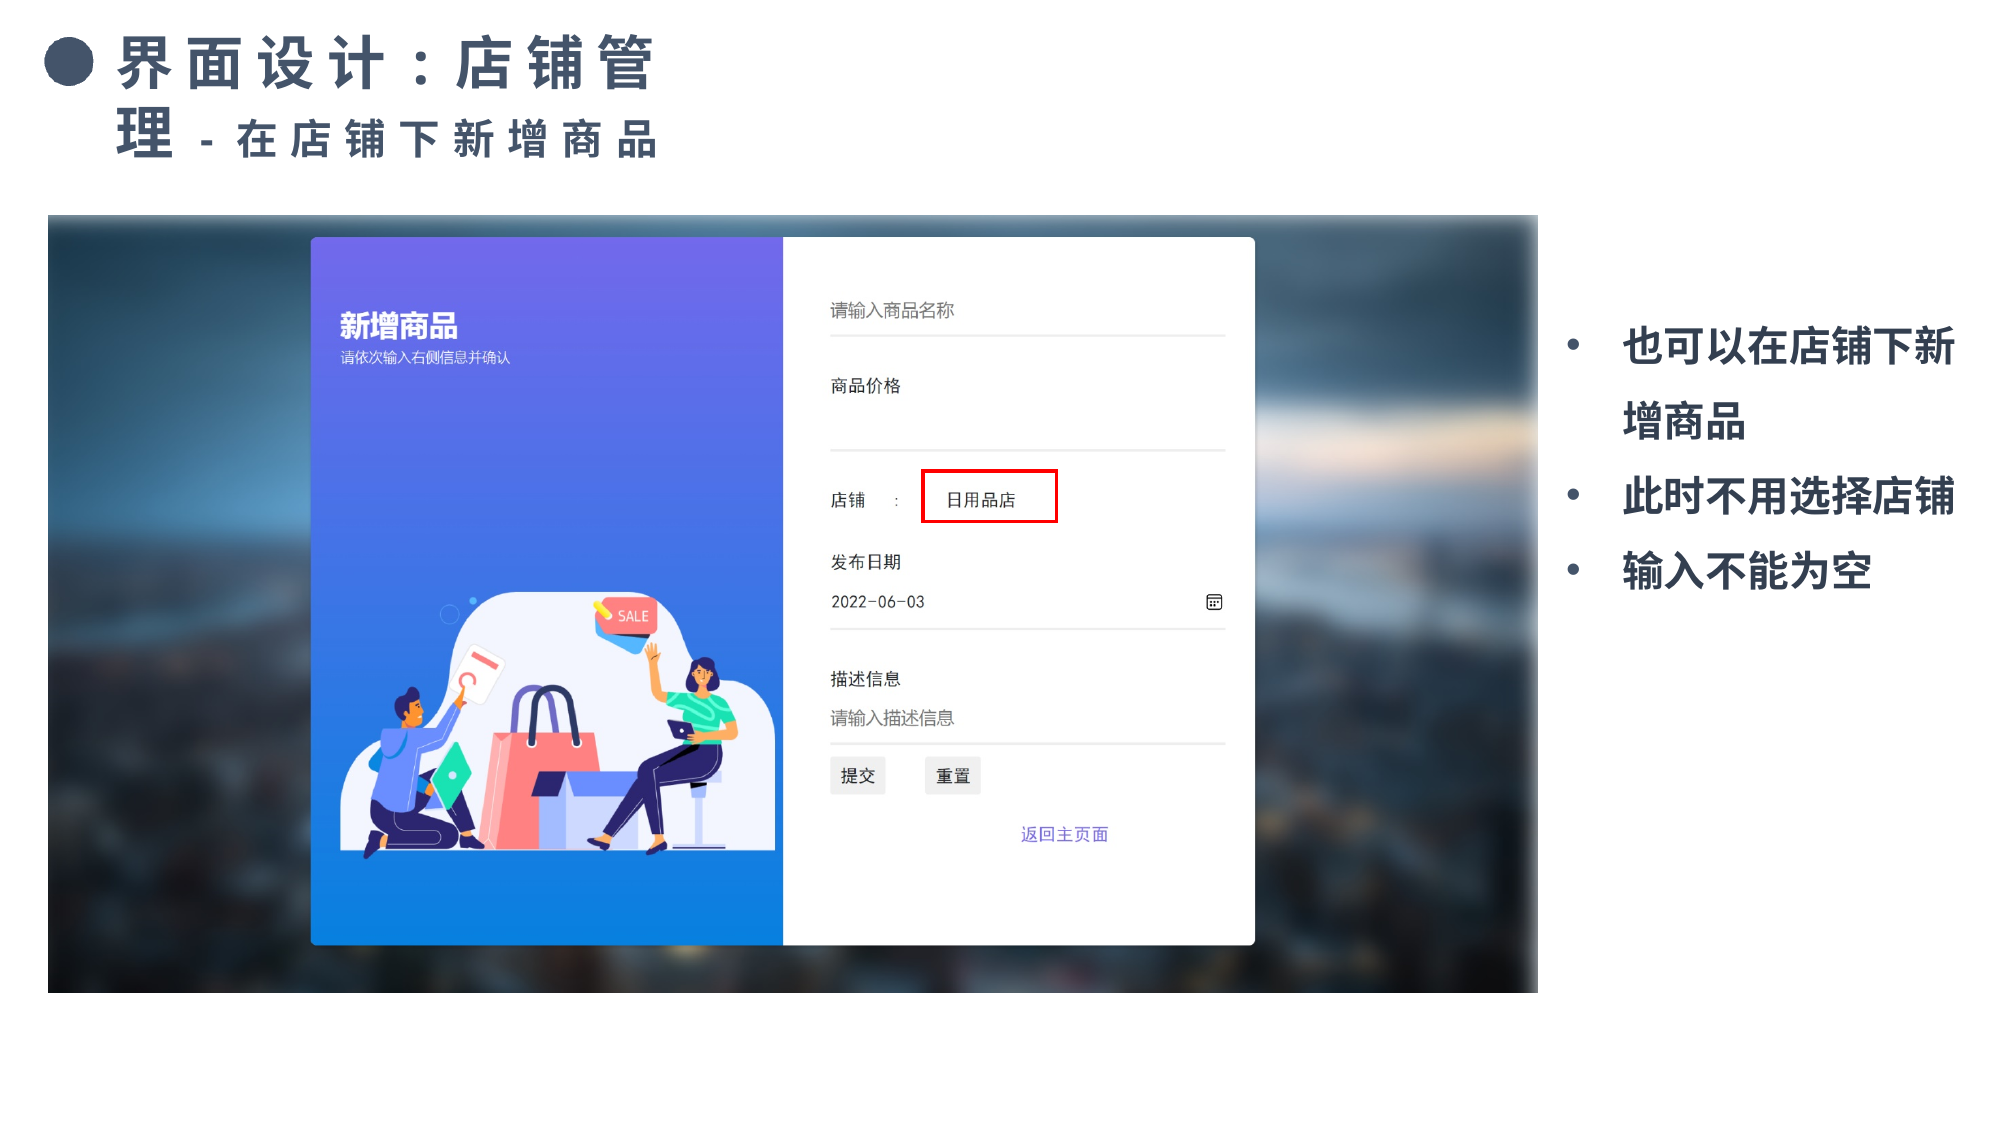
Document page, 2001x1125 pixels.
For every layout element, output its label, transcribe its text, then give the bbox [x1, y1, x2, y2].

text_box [26, 8, 745, 155]
picture [48, 215, 1538, 993]
text_box 也可以在店铺下新增商品 此时不用选择店铺 输入不能为空 [1551, 287, 2000, 602]
